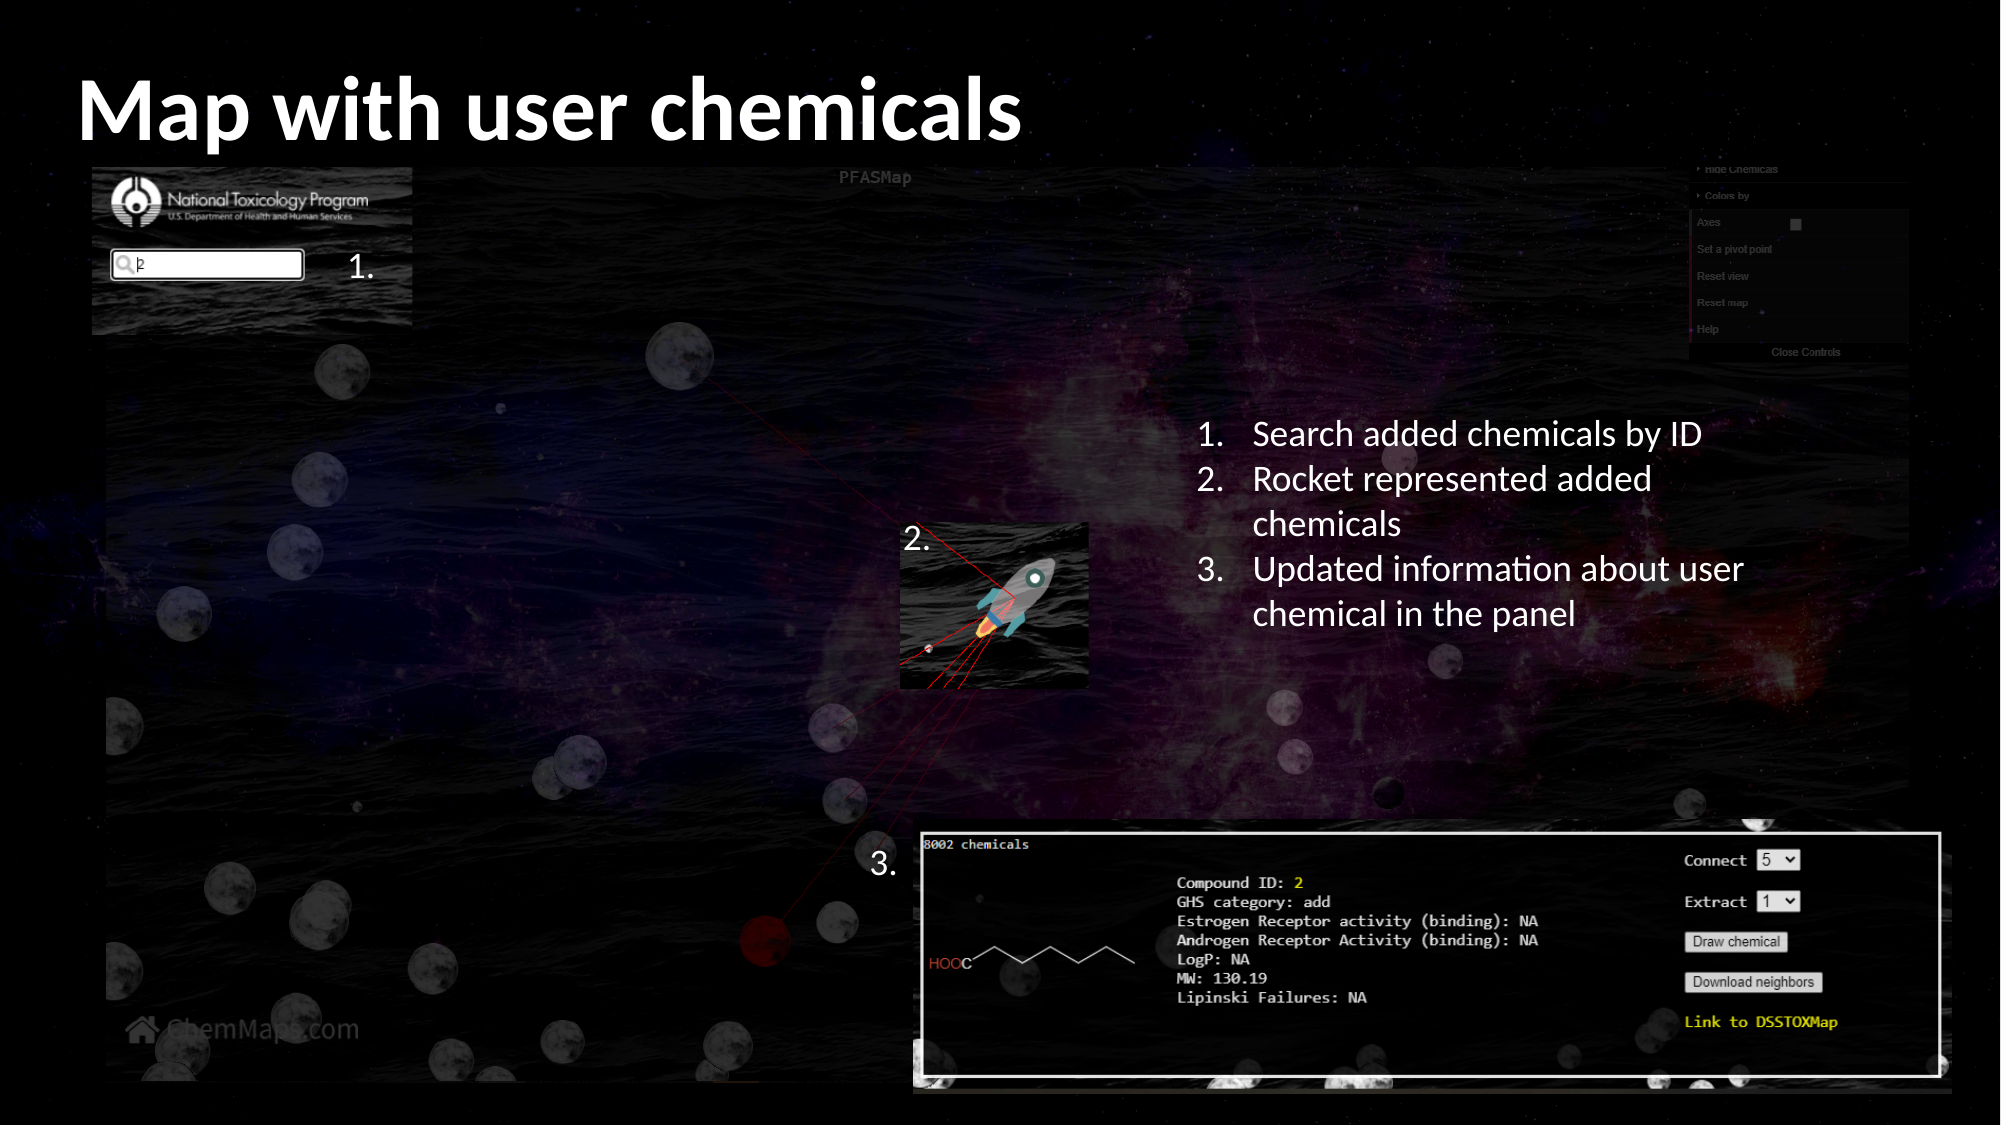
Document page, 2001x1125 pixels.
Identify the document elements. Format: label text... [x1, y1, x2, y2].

text_box Map with user chemicals [62, 41, 1039, 167]
picture [0, 0, 2001, 1125]
